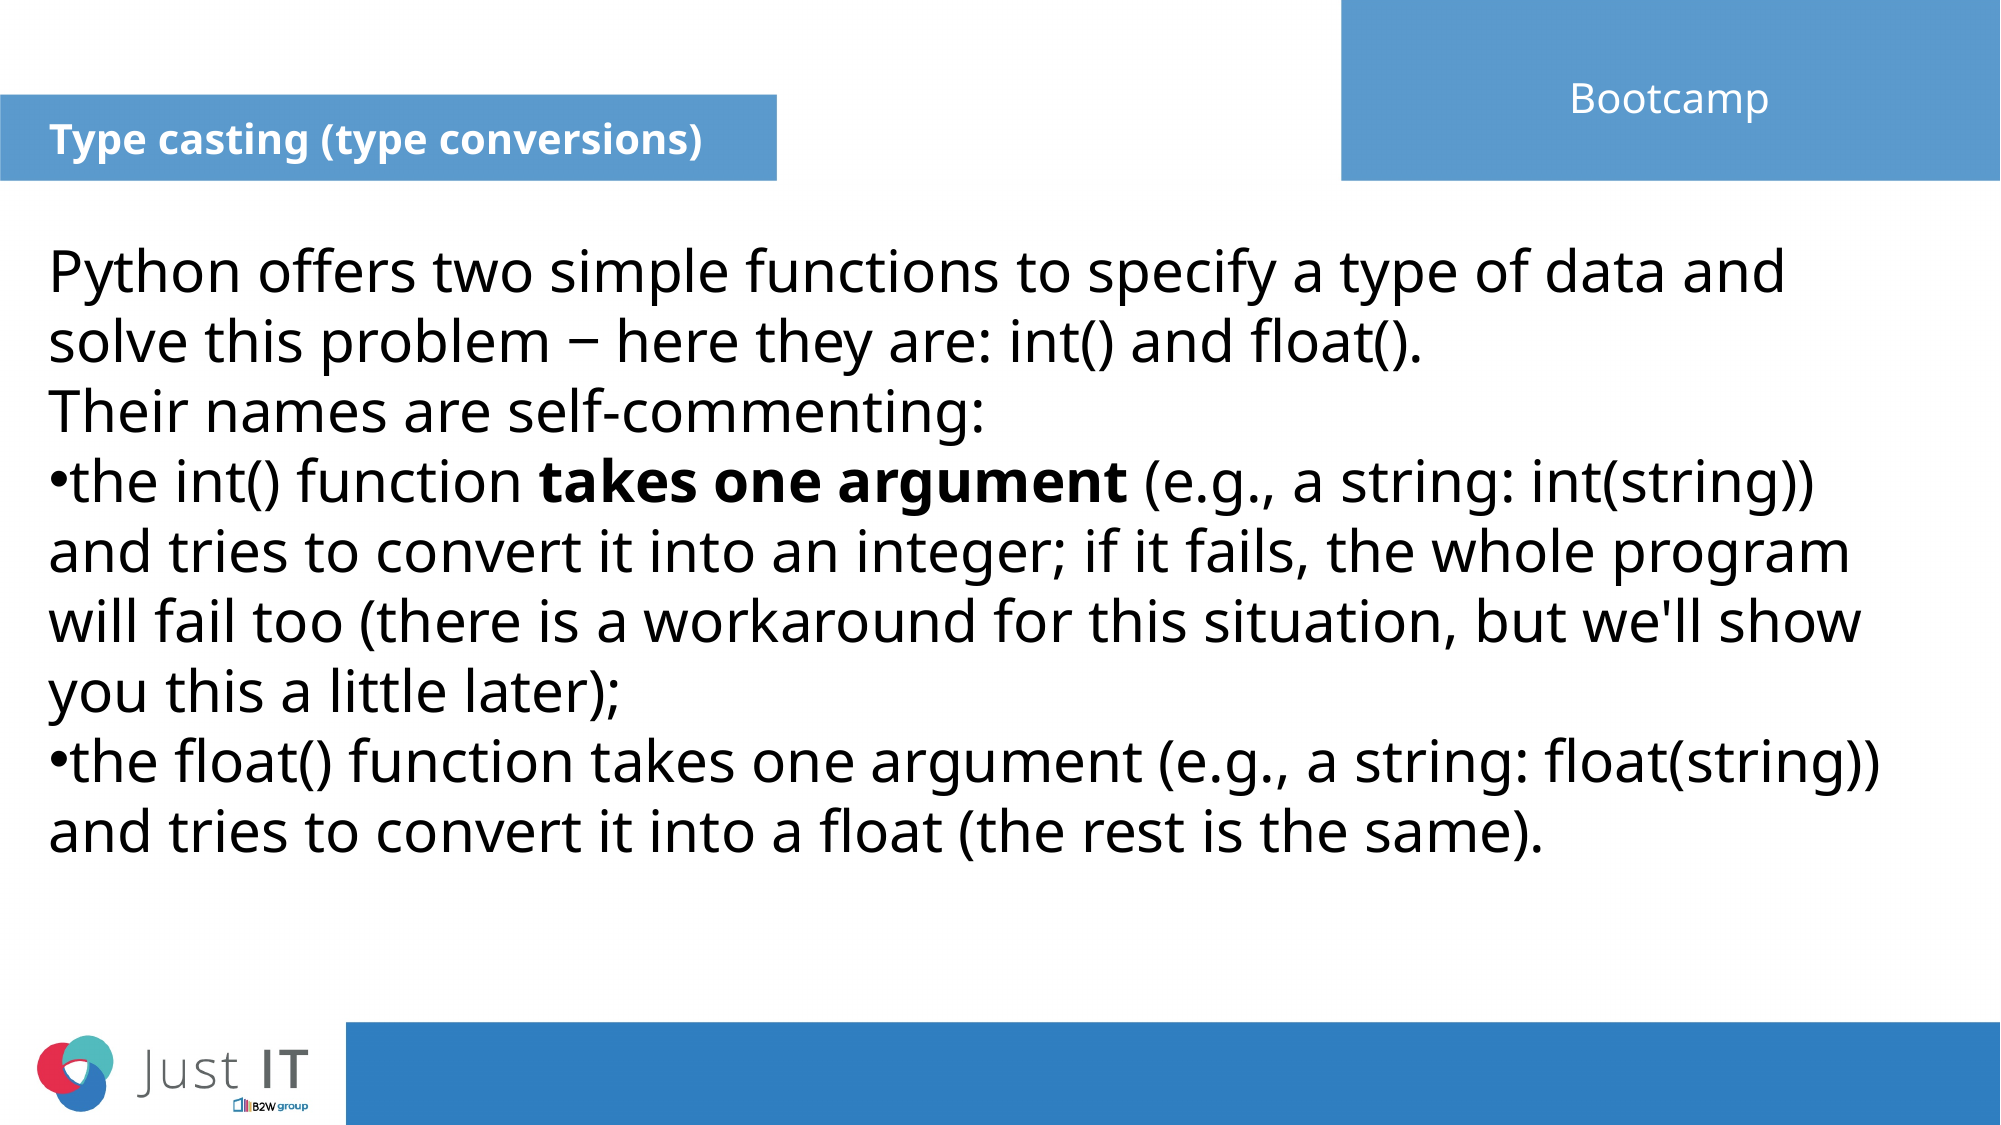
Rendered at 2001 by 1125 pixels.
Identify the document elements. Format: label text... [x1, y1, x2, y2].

text_box Bootcamp [1342, 64, 1997, 121]
picture [0, 0, 2000, 1125]
title Type casting (type conversions) [33, 55, 956, 226]
text_box Python offers two simple functions to specify a type of data and solve this problem ‒ here they are: int() and float(). Their names are self-commenting: the int() function takes one argument (e.g., a string: int(string)) and tries to convert it into an integer; if it fails, the whole program will fail too (there is a workaround for this situation, but we'll show you this a little later); the float() function takes one argument (e.g., a string: float(string)) and tries to convert it into a float (the rest is the same). [33, 226, 1913, 872]
